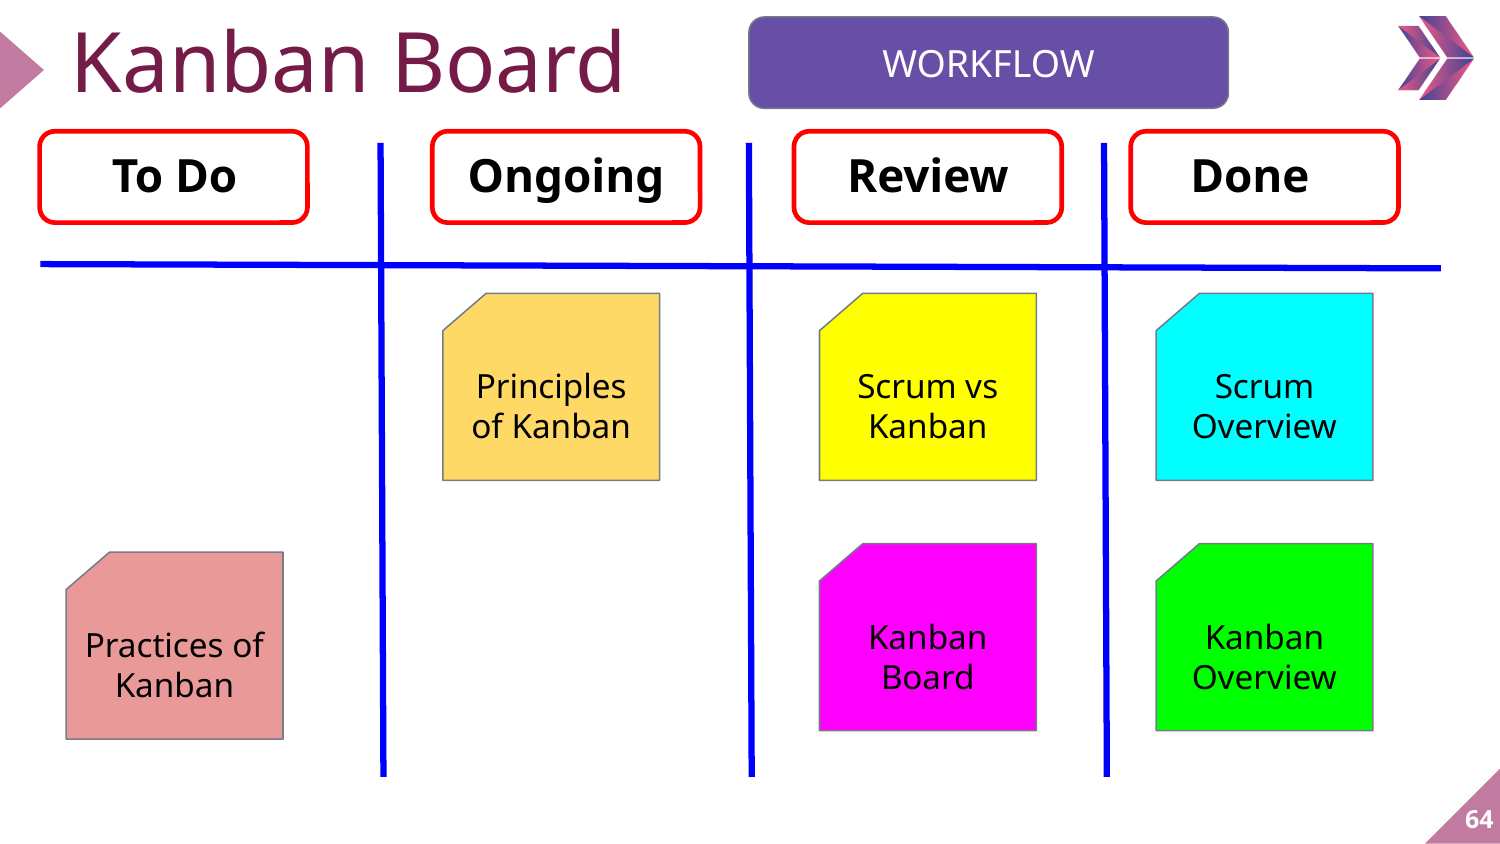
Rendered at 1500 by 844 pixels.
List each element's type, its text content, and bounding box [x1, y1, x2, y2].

text_box [1130, 131, 1399, 223]
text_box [1103, 142, 1108, 778]
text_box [756, 263, 1098, 269]
text_box [432, 131, 701, 223]
slide_number 64 [1418, 760, 1494, 838]
text_box [39, 131, 308, 223]
text_box Done [1117, 131, 1141, 195]
text_box Practices of Kanban [66, 552, 283, 740]
picture [1398, 16, 1474, 100]
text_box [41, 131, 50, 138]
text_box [1112, 263, 1442, 269]
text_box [40, 263, 375, 269]
text_box Kanban Board [70, 28, 1451, 132]
text_box Kanban Overview [1156, 543, 1373, 731]
text_box To Do [297, 131, 308, 143]
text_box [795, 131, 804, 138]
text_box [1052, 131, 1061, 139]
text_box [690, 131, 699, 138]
text_box Kanban Board [819, 543, 1037, 731]
text_box Scrum vs Kanban [819, 293, 1037, 481]
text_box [380, 142, 384, 778]
text_box [793, 131, 1062, 223]
text_box Principles of Kanban [442, 293, 660, 481]
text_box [748, 142, 752, 778]
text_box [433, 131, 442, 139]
text_box WORKFLOW [748, 16, 1229, 109]
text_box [388, 263, 743, 269]
text_box Scrum Overview [1156, 293, 1373, 481]
